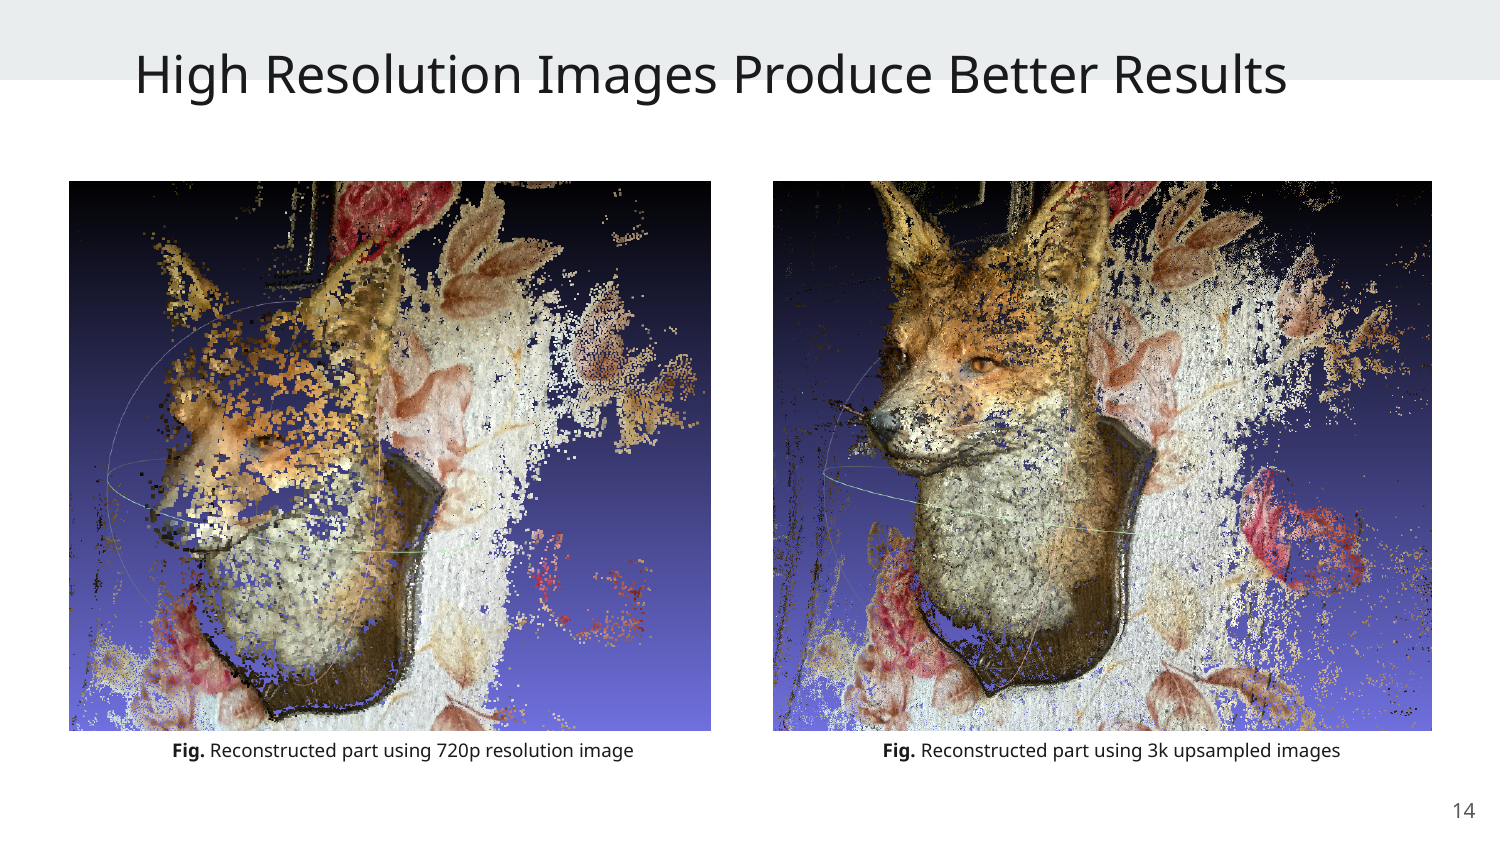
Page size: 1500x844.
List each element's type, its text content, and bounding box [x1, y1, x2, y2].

picture [773, 181, 1433, 731]
title High Resolution Images Produce Better Results [119, 26, 1381, 115]
text_box Fig. Reconstructed part using 3k upsampled images [867, 740, 1385, 773]
picture [69, 181, 711, 731]
slide_number 14 [1400, 779, 1491, 844]
text_box Fig. Reconstructed part using 720p resolution image [157, 740, 675, 773]
